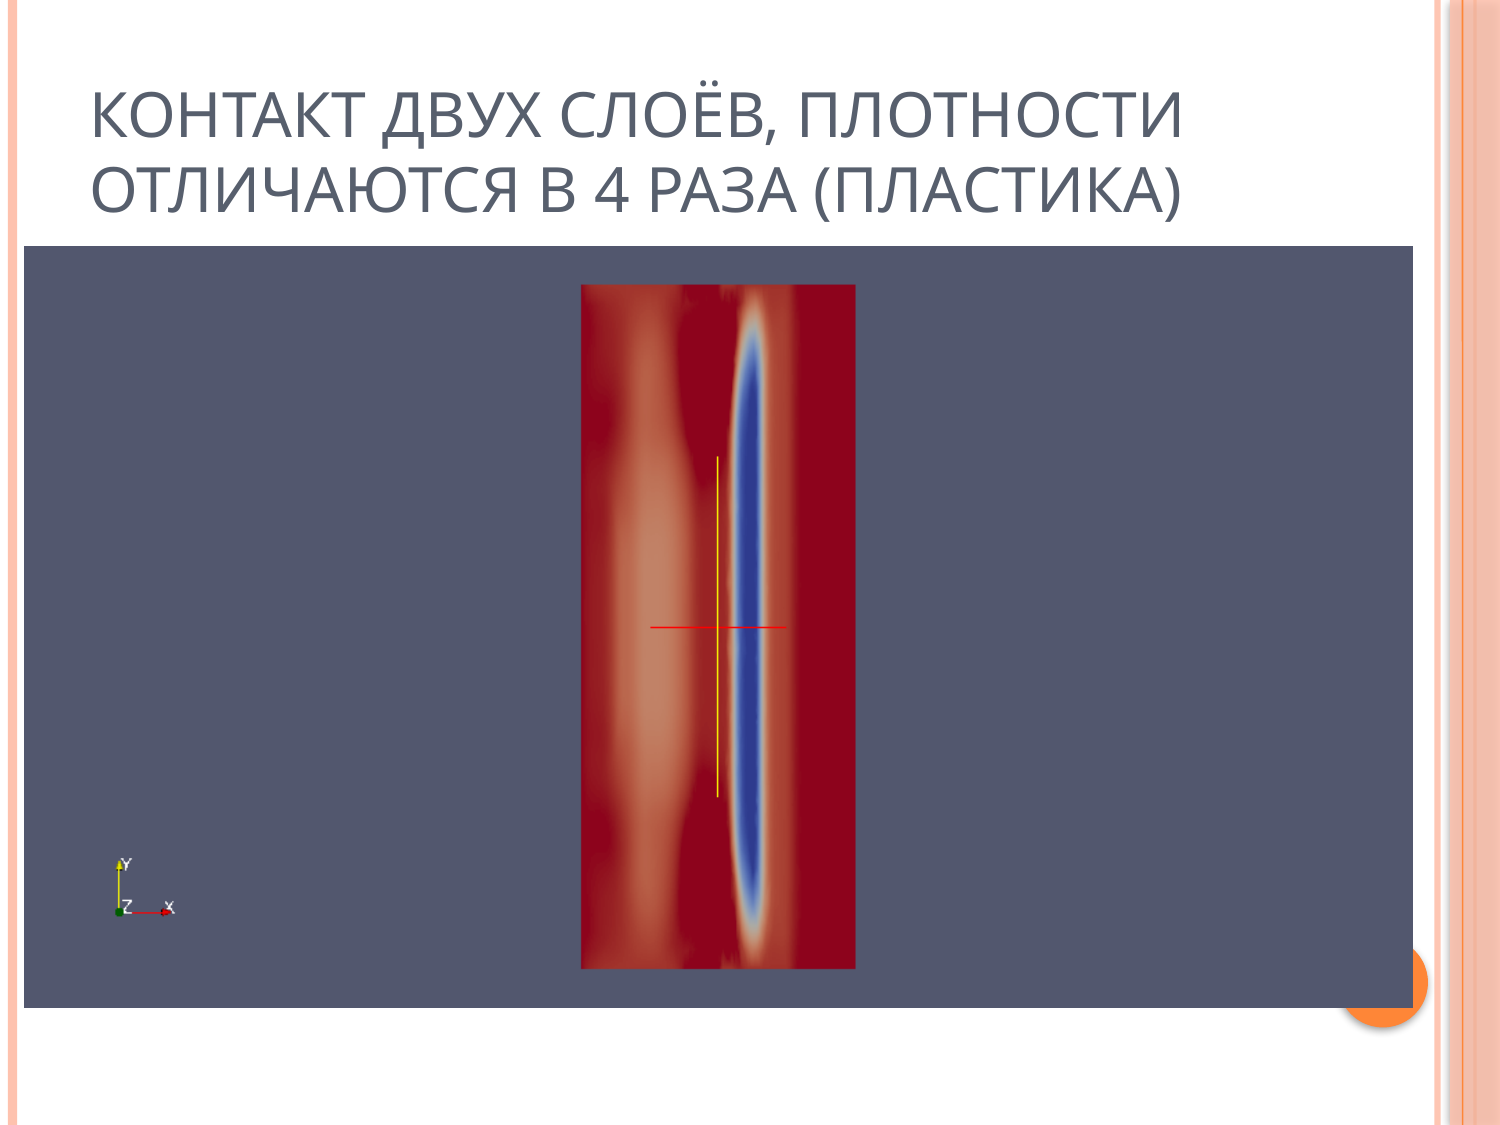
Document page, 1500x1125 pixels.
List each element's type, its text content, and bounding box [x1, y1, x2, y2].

picture [24, 245, 1413, 1009]
title Контакт двух слоёв, плотности отличаются в 4 раза (пластика) [75, 45, 1300, 233]
